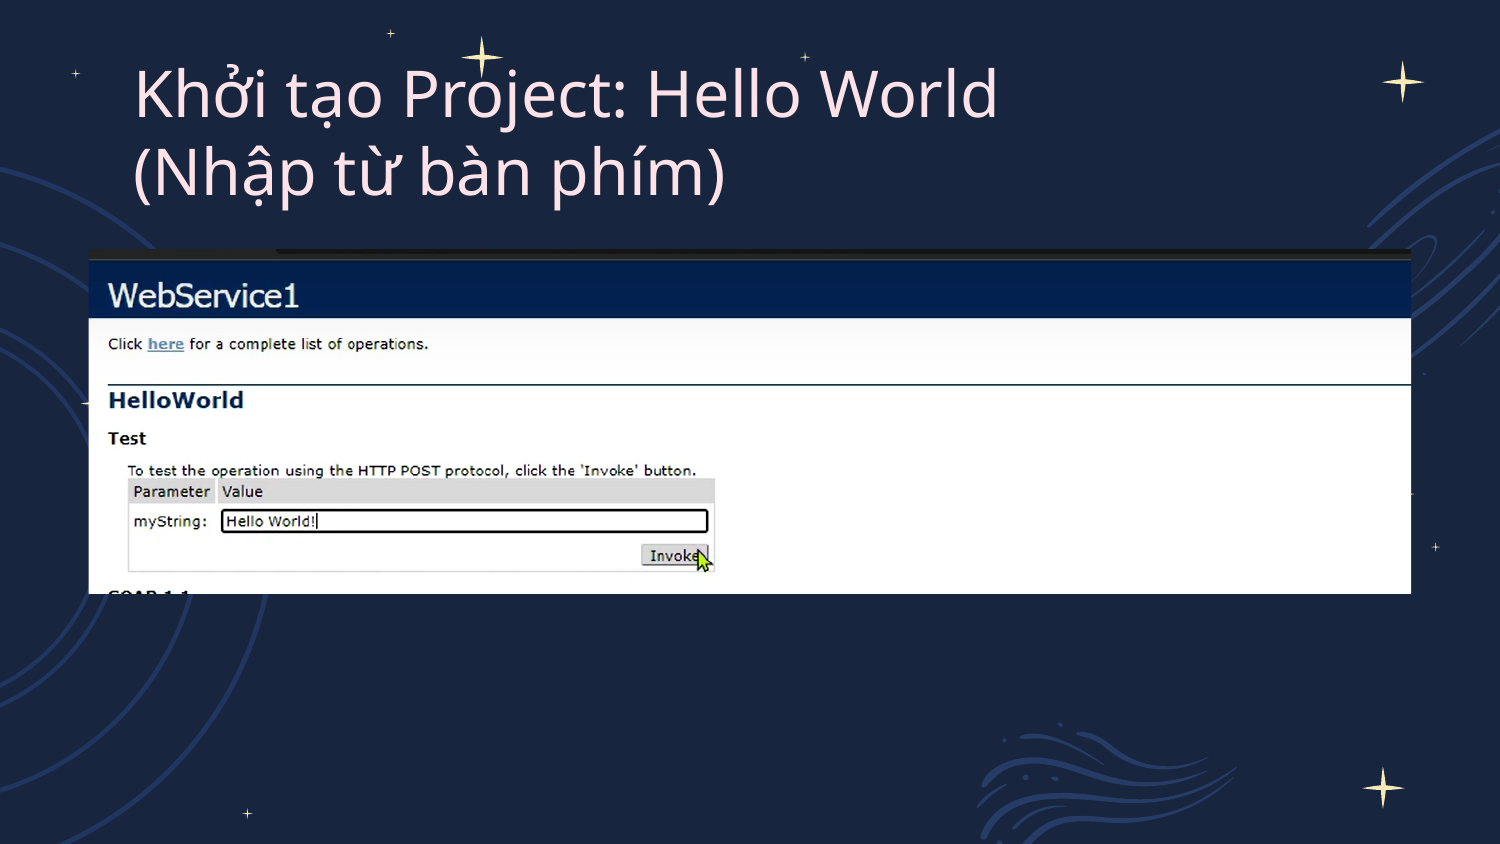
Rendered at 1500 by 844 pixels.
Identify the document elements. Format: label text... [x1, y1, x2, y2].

picture [88, 249, 1412, 595]
title Khởi tạo Project: Hello World (Nhập từ bàn phím) [118, 88, 1382, 173]
